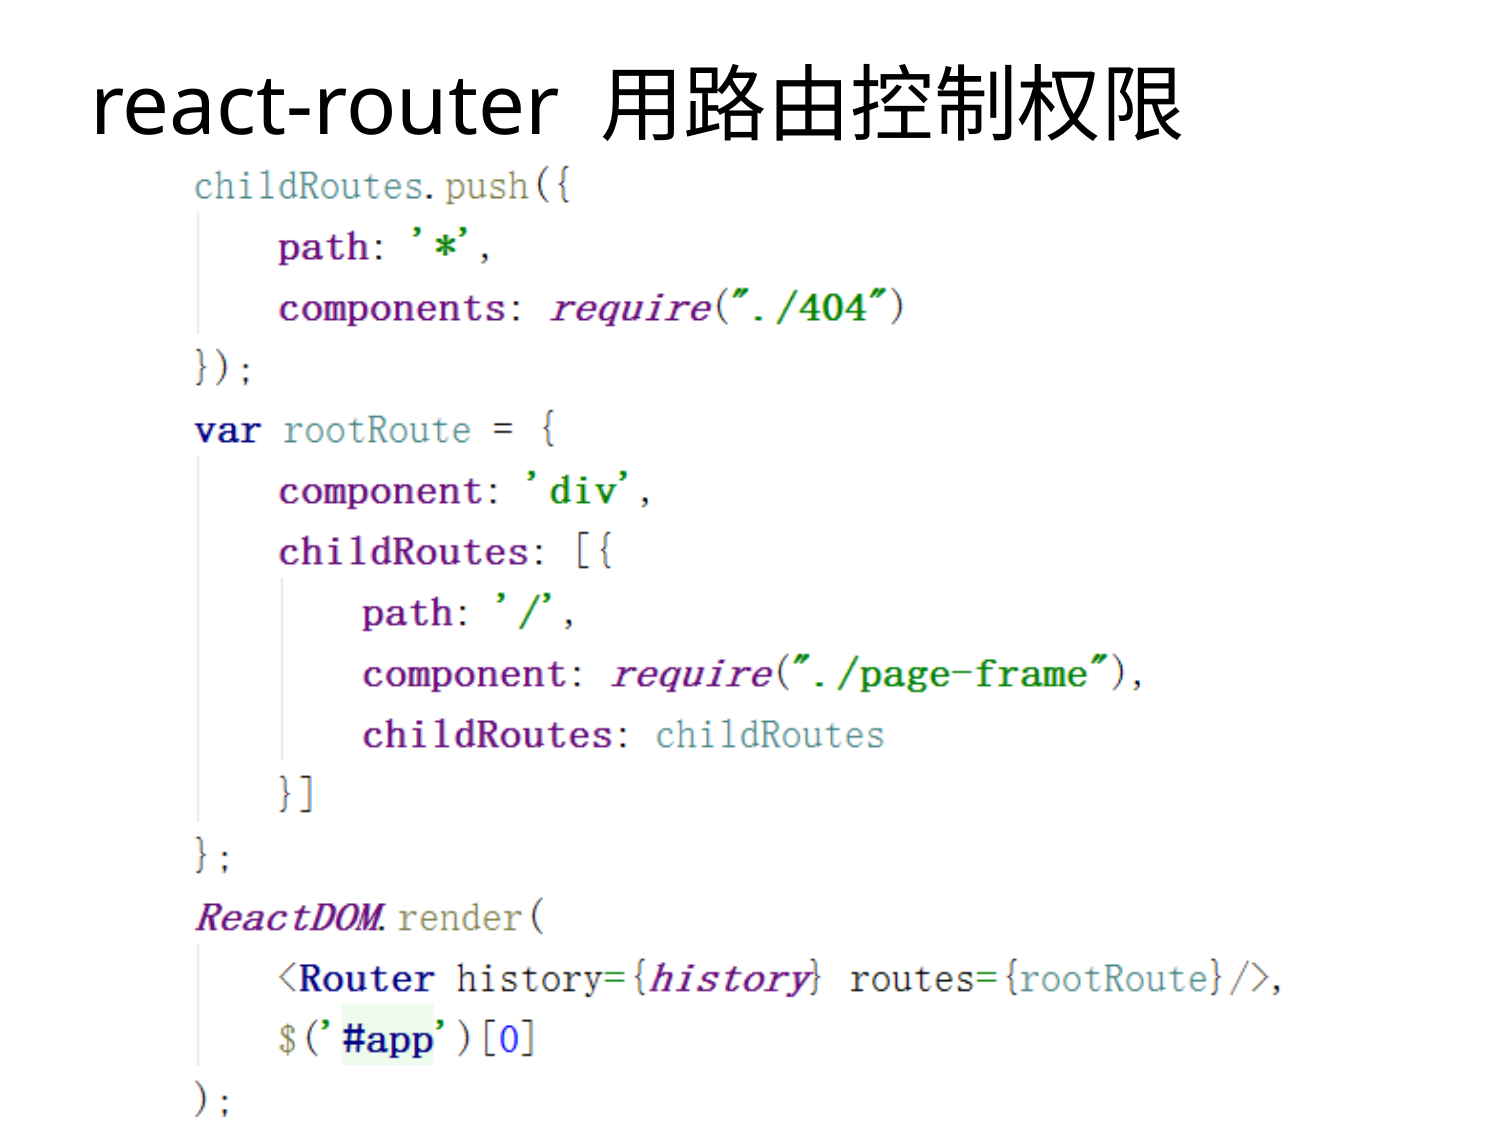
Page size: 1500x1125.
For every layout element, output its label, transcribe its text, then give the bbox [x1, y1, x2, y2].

picture [169, 156, 1306, 1125]
text_box react-router 用路由控制权限 [74, 42, 1425, 159]
